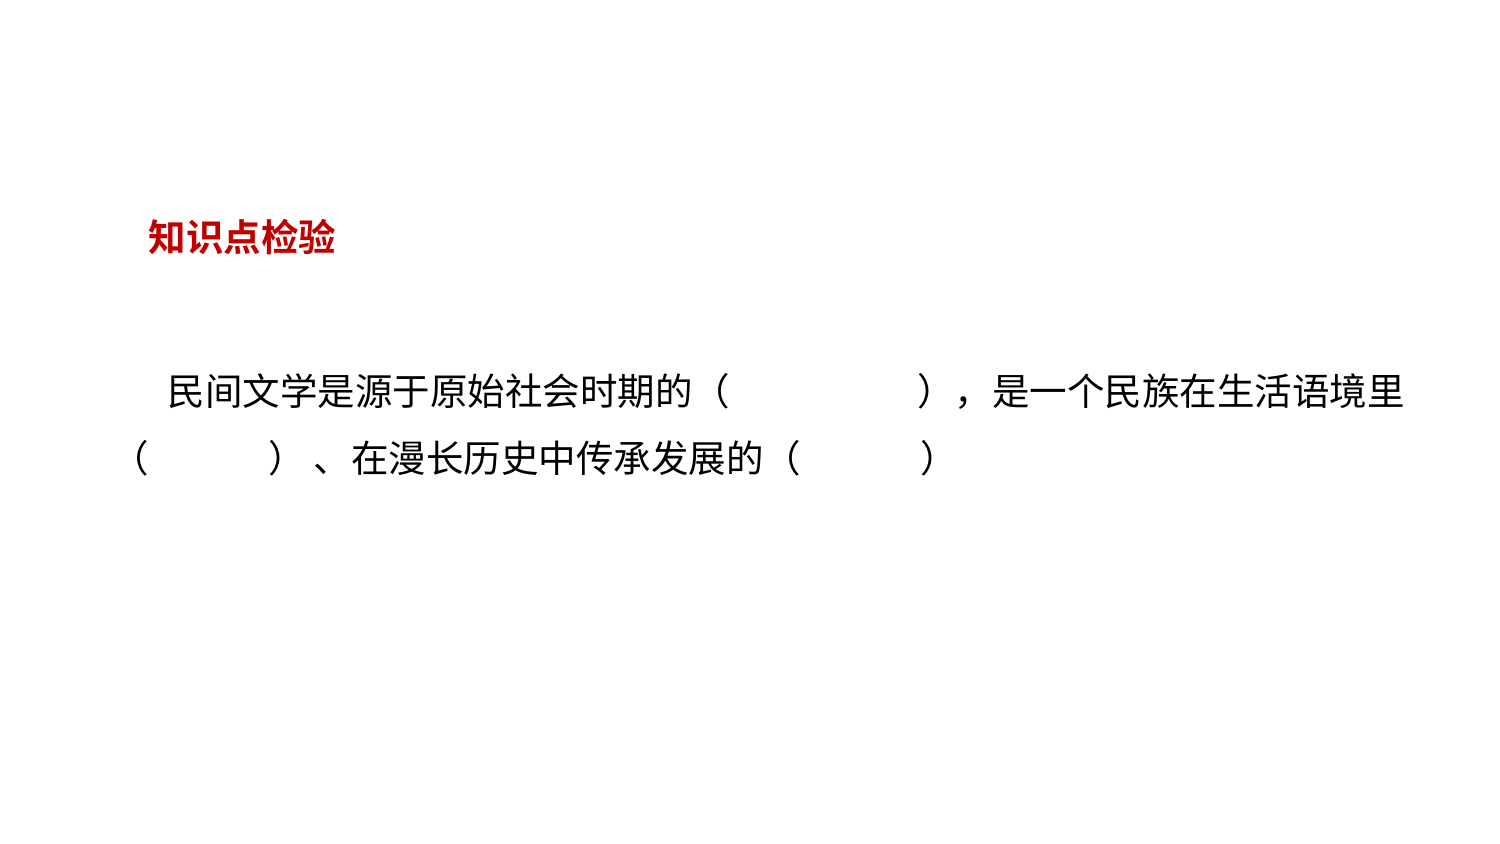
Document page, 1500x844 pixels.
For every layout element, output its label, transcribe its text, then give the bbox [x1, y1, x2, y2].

text_box 民间文学是源于原始社会时期的（ ），是一个民族在生活语境里 （ ） 、在漫长历史中传承发展的（ ） [100, 339, 1436, 486]
text_box 知识点检验 [62, 185, 447, 265]
